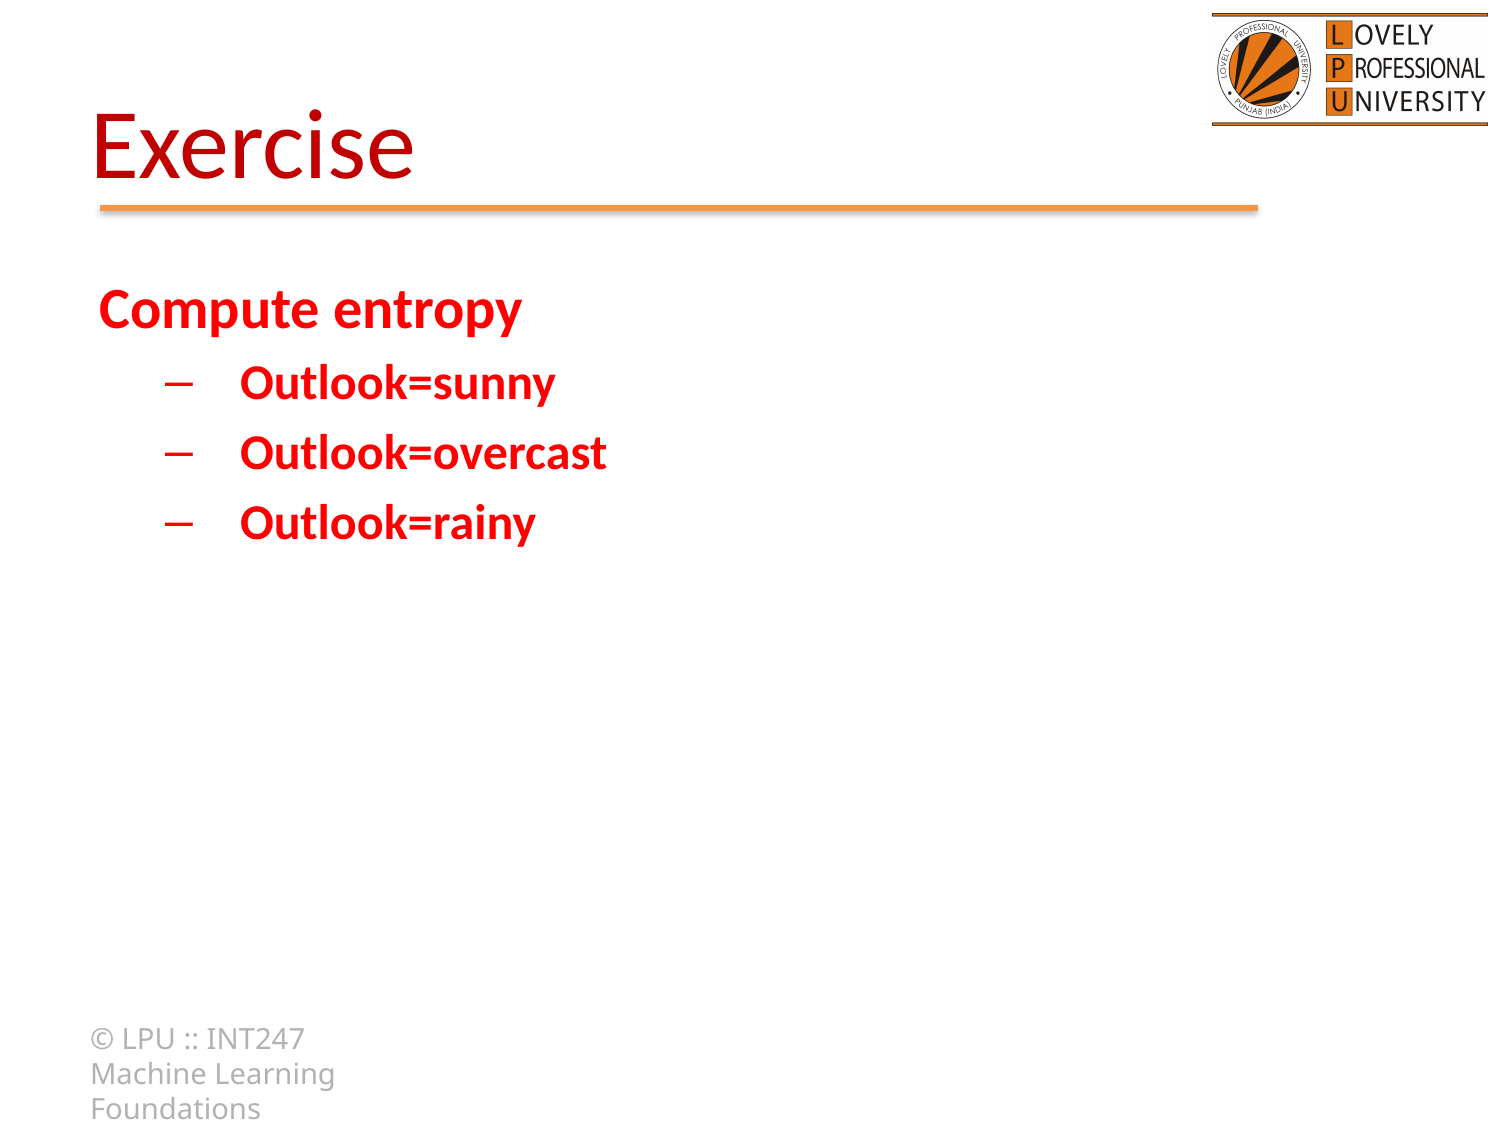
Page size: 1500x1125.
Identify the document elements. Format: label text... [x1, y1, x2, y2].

slide_number © LPU :: INT247 Machine Learning Foundations [75, 1042, 425, 1103]
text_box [1212, 13, 1488, 126]
title Exercise [75, 45, 1425, 233]
list Compute entropy Outlook=sunny Outlook=overcast Outlook=rainy [75, 262, 1425, 1005]
